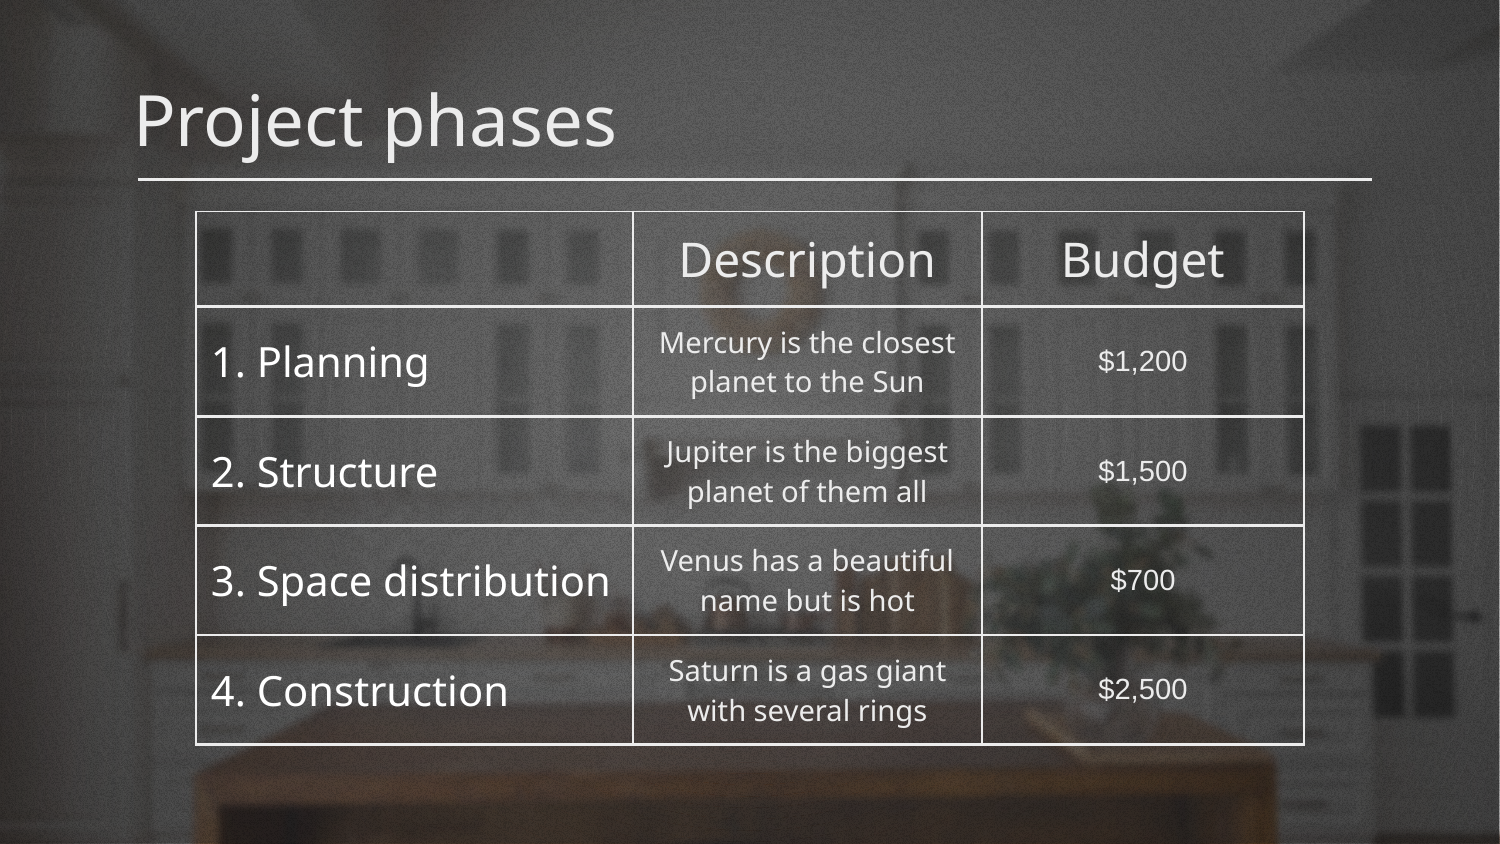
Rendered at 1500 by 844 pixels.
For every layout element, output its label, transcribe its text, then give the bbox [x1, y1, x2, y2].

table_cell $700 [983, 527, 1303, 634]
picture [0, 0, 1500, 844]
table_cell 3. Space distribution [197, 527, 632, 634]
table_cell Venus has a beautiful name but is hot [634, 527, 981, 634]
table_cell $1,200 [983, 308, 1303, 415]
title Project phases [118, 60, 1382, 155]
table_cell 2. Structure [197, 418, 632, 524]
table_cell $1,500 [983, 418, 1303, 524]
table_cell 4. Construction [197, 636, 632, 743]
table_cell Mercury is the closest planet to the Sun [634, 308, 981, 415]
table_header [197, 212, 632, 305]
table_header Description [634, 212, 981, 305]
table_header Budget [983, 212, 1303, 305]
table_cell 1. Planning [197, 308, 632, 415]
table_cell $2,500 [983, 636, 1303, 743]
table_cell Saturn is a gas giant with several rings [634, 636, 981, 743]
table_cell Jupiter is the biggest planet of them all [634, 418, 981, 524]
